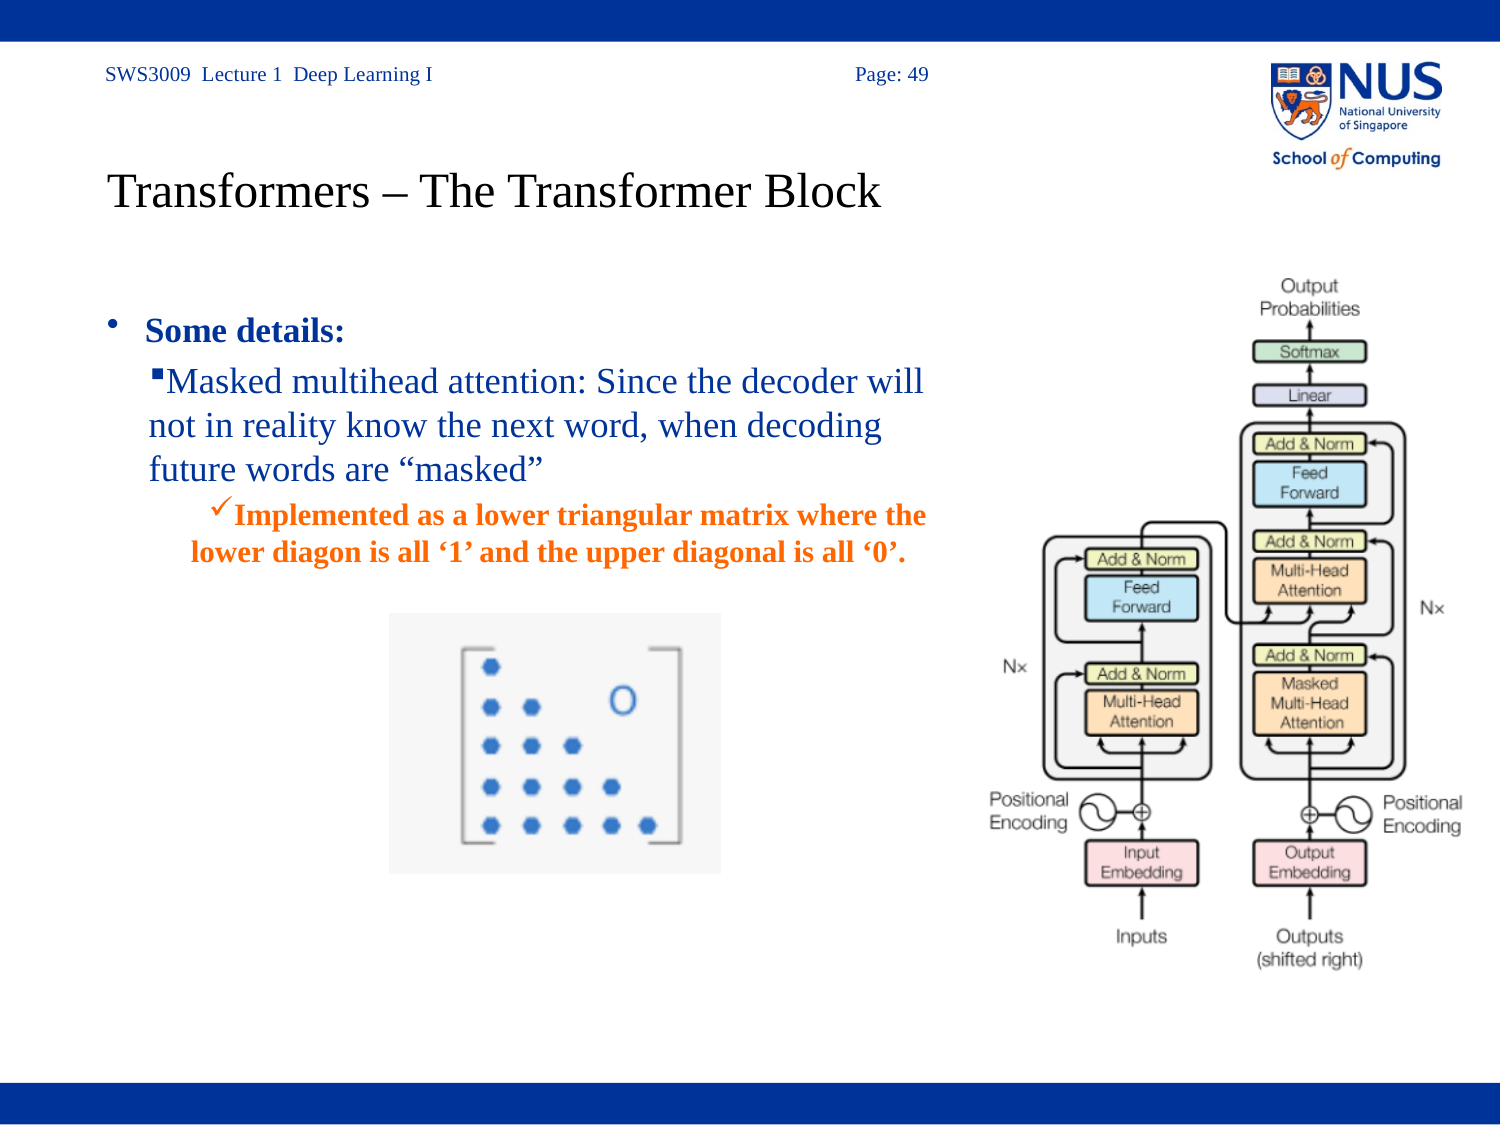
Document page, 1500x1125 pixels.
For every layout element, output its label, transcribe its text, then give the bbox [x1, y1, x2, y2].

picture [972, 258, 1483, 983]
picture [388, 613, 721, 874]
picture [1271, 61, 1442, 171]
list Some details: Masked multihead attention: Since the decoder will not in reality know the next word, when decoding future words are “masked” Implemented as a lower triangular matrix where the lower diagon is all ‘1’ and the upper diagonal is all ‘0’. [90, 298, 973, 1022]
title Transformers – The Transformer Block [90, 93, 1160, 282]
